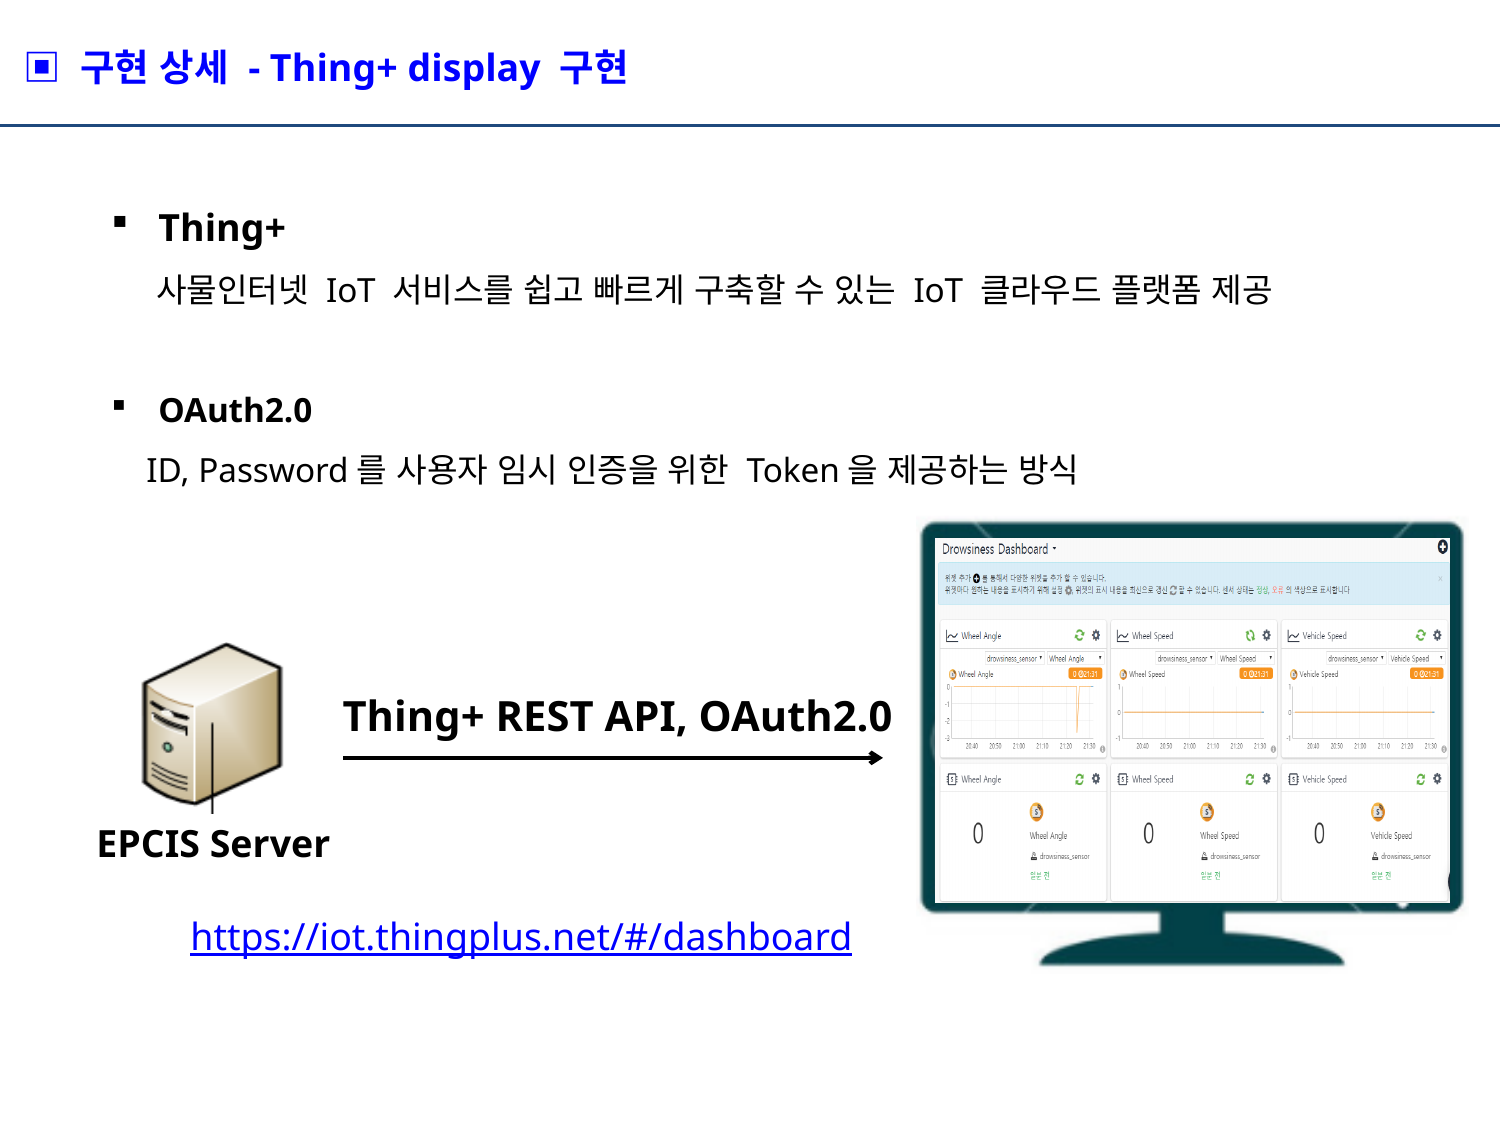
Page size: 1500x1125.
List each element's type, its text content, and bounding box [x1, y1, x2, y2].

text_box https://iot.thingplus.net/#/dashboard [175, 905, 868, 1016]
picture [916, 514, 1469, 974]
text_box Thing+ 사물인터넷 IoT 서비스를 쉽고 빠르게 구축할 수 있는 IoT 클라우드 플랫폼 제공 OAuth2.0 ID, Password를 사용자 임시 인증을 위한 Token을 제공하는 방식 [96, 174, 1288, 497]
text_box ▣ 구현 상세 - Thing+ display 구현 [8, 36, 1427, 96]
text_box Thing+ REST API, OAuth2.0 [348, 682, 911, 747]
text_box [83, 642, 344, 874]
